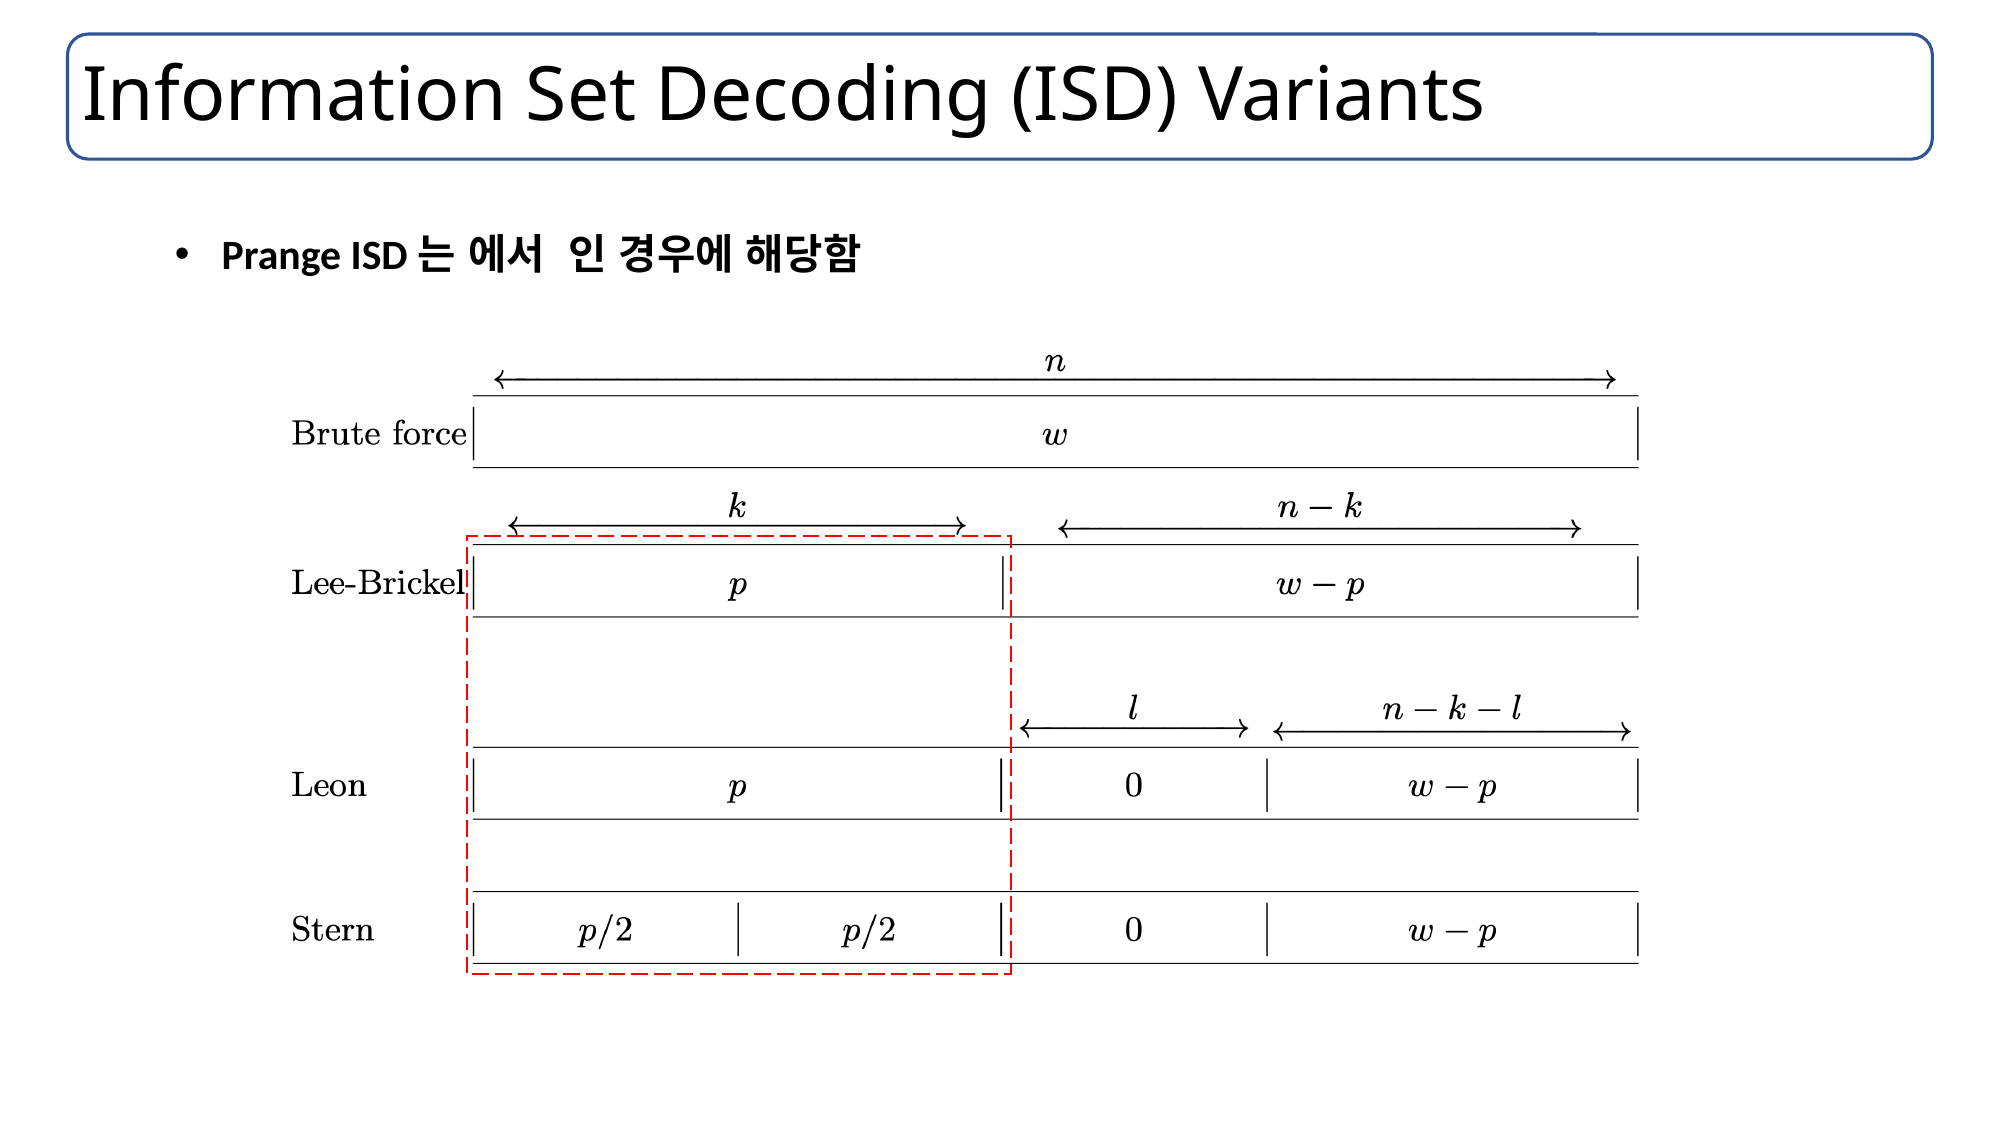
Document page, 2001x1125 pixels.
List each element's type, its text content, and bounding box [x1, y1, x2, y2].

title Information Set Decoding (ISD) Variants [67, 34, 1933, 160]
picture [270, 348, 1657, 975]
